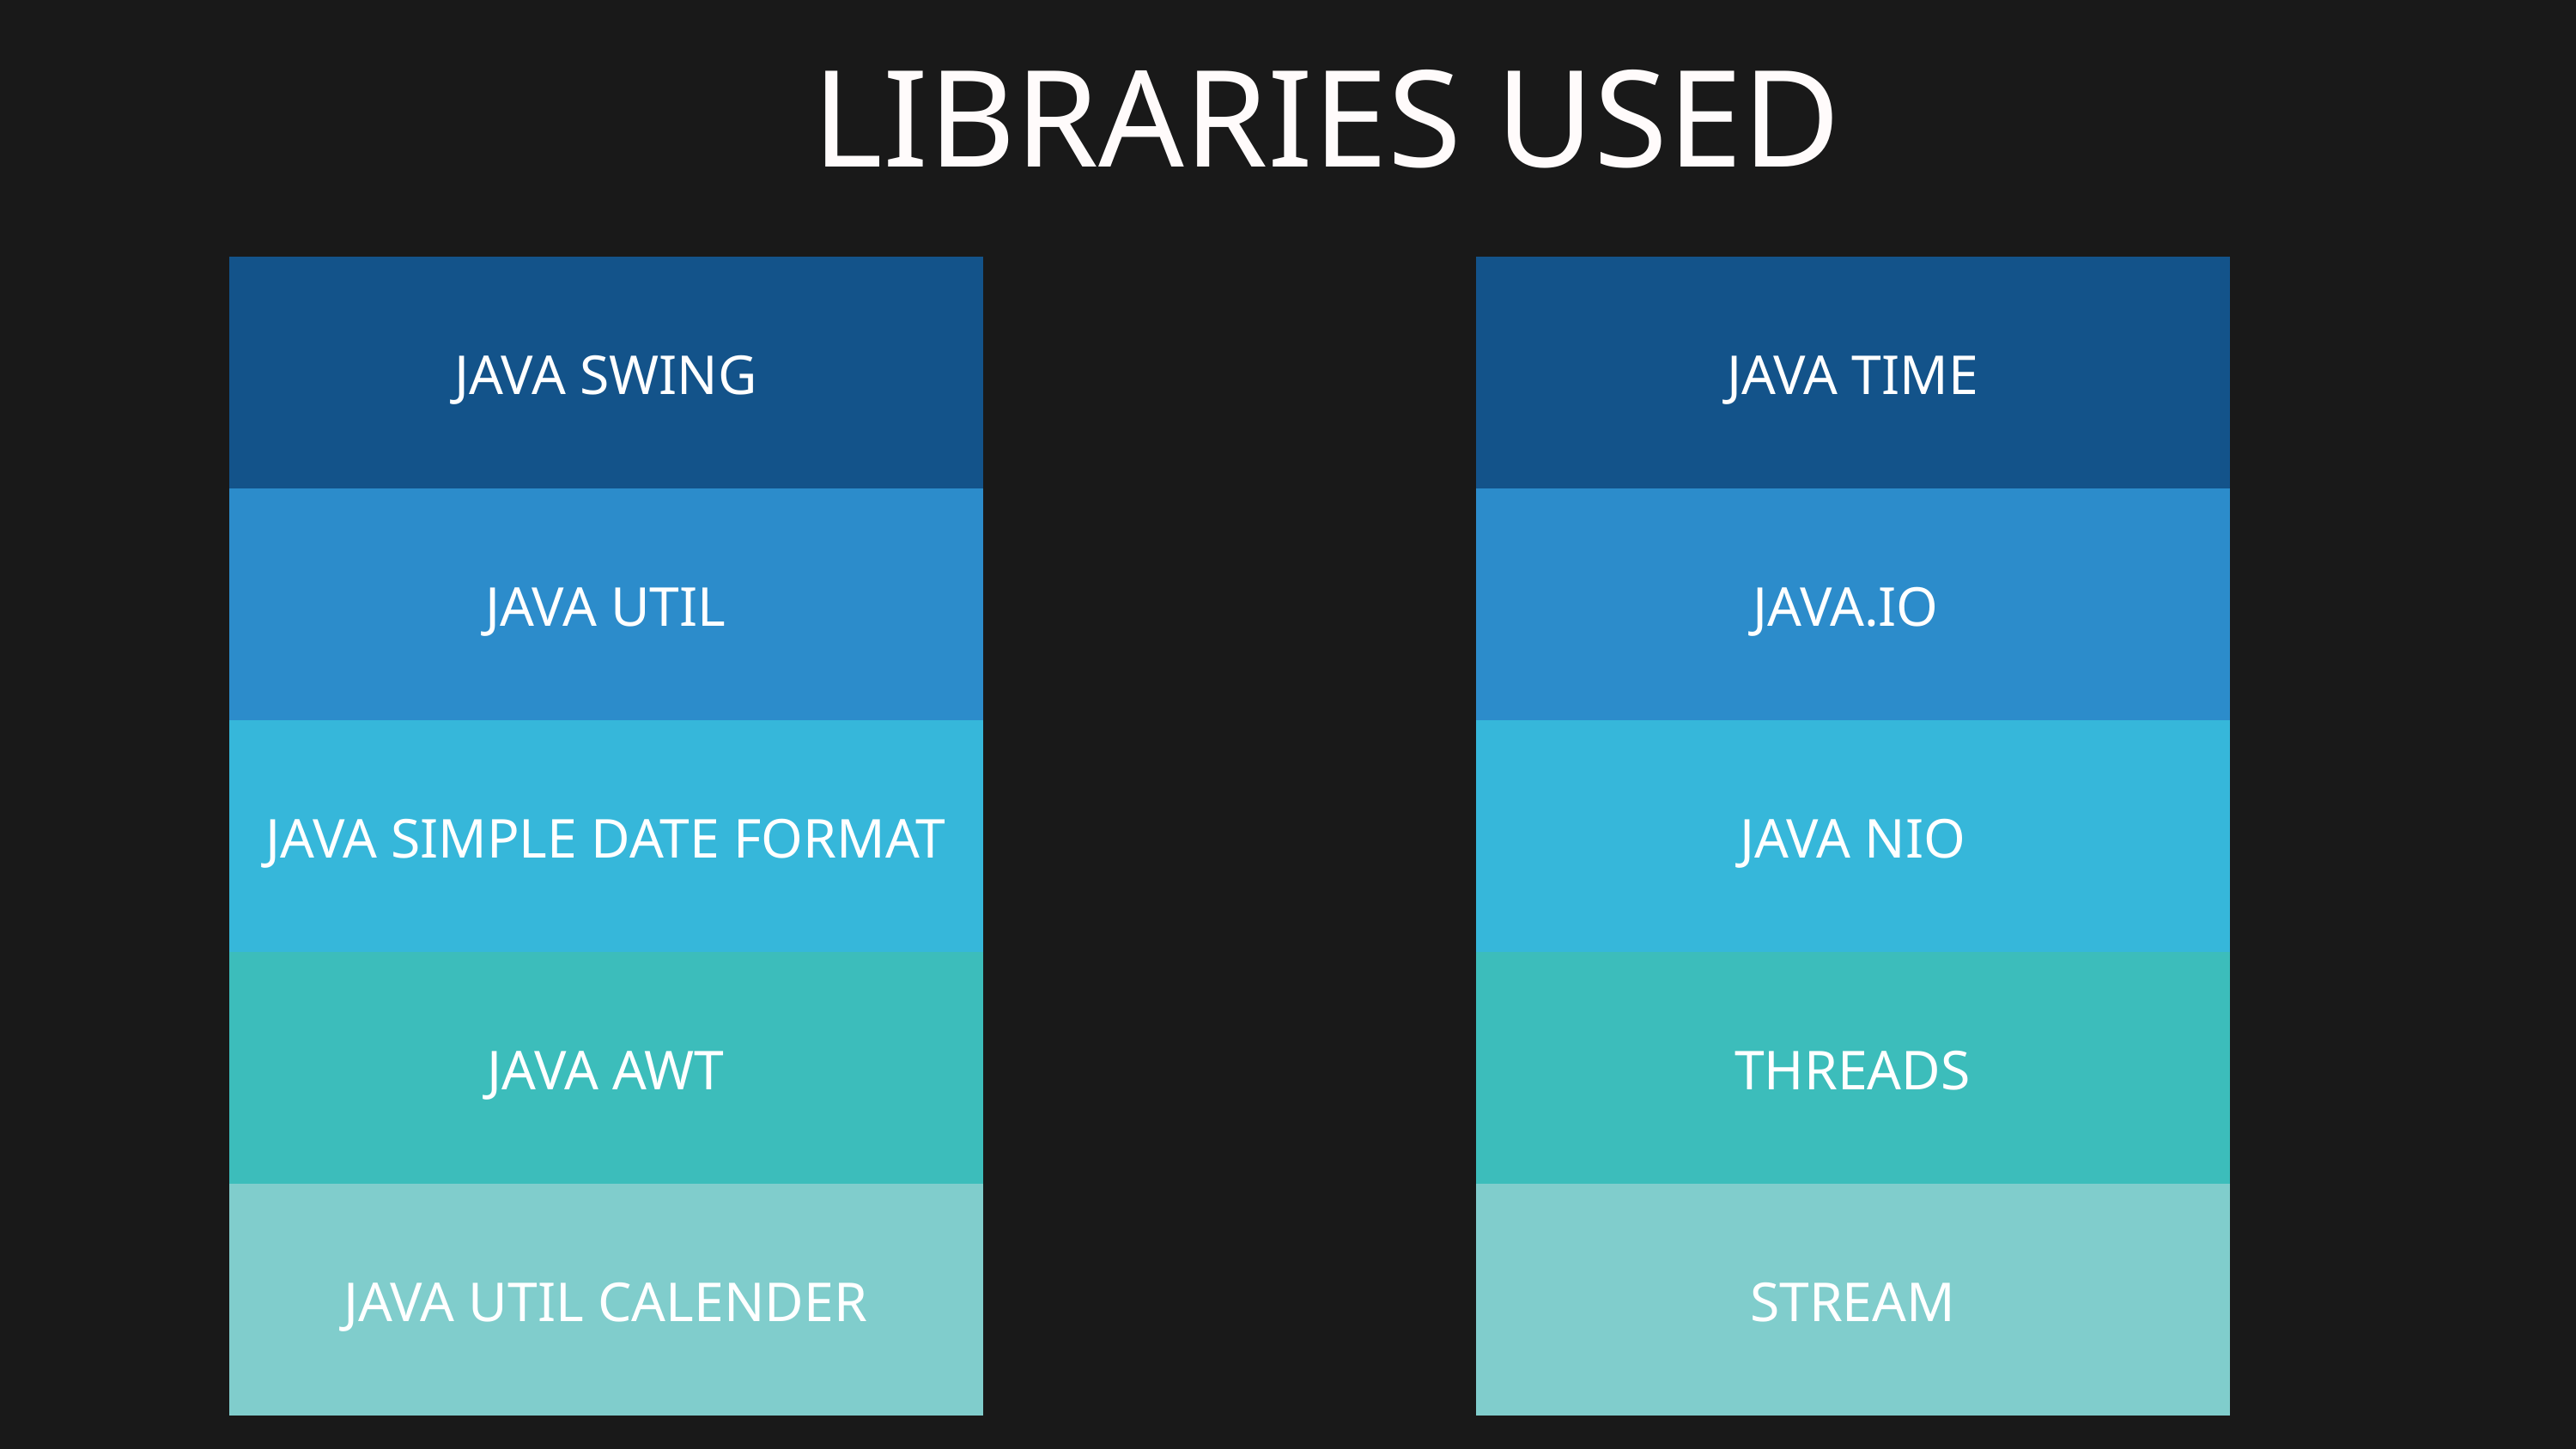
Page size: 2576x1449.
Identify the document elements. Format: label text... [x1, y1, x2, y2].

table_cell JAVA.IO [1476, 488, 2230, 720]
table_cell JAVA SIMPLE DATE FORMAT [229, 720, 983, 952]
table_cell JAVA NIO [1476, 720, 2230, 952]
table_cell THREADS [1476, 952, 2230, 1184]
text_box LIBRARIES USED [745, 5, 1874, 194]
table_header JAVA TIME [1476, 257, 2230, 488]
table_cell STREAM [1476, 1184, 2230, 1416]
table_cell JAVA UTIL CALENDER [229, 1184, 983, 1416]
table_header JAVA SWING [229, 257, 983, 488]
table_cell JAVA UTIL [229, 488, 983, 720]
table_cell JAVA AWT [229, 952, 983, 1184]
